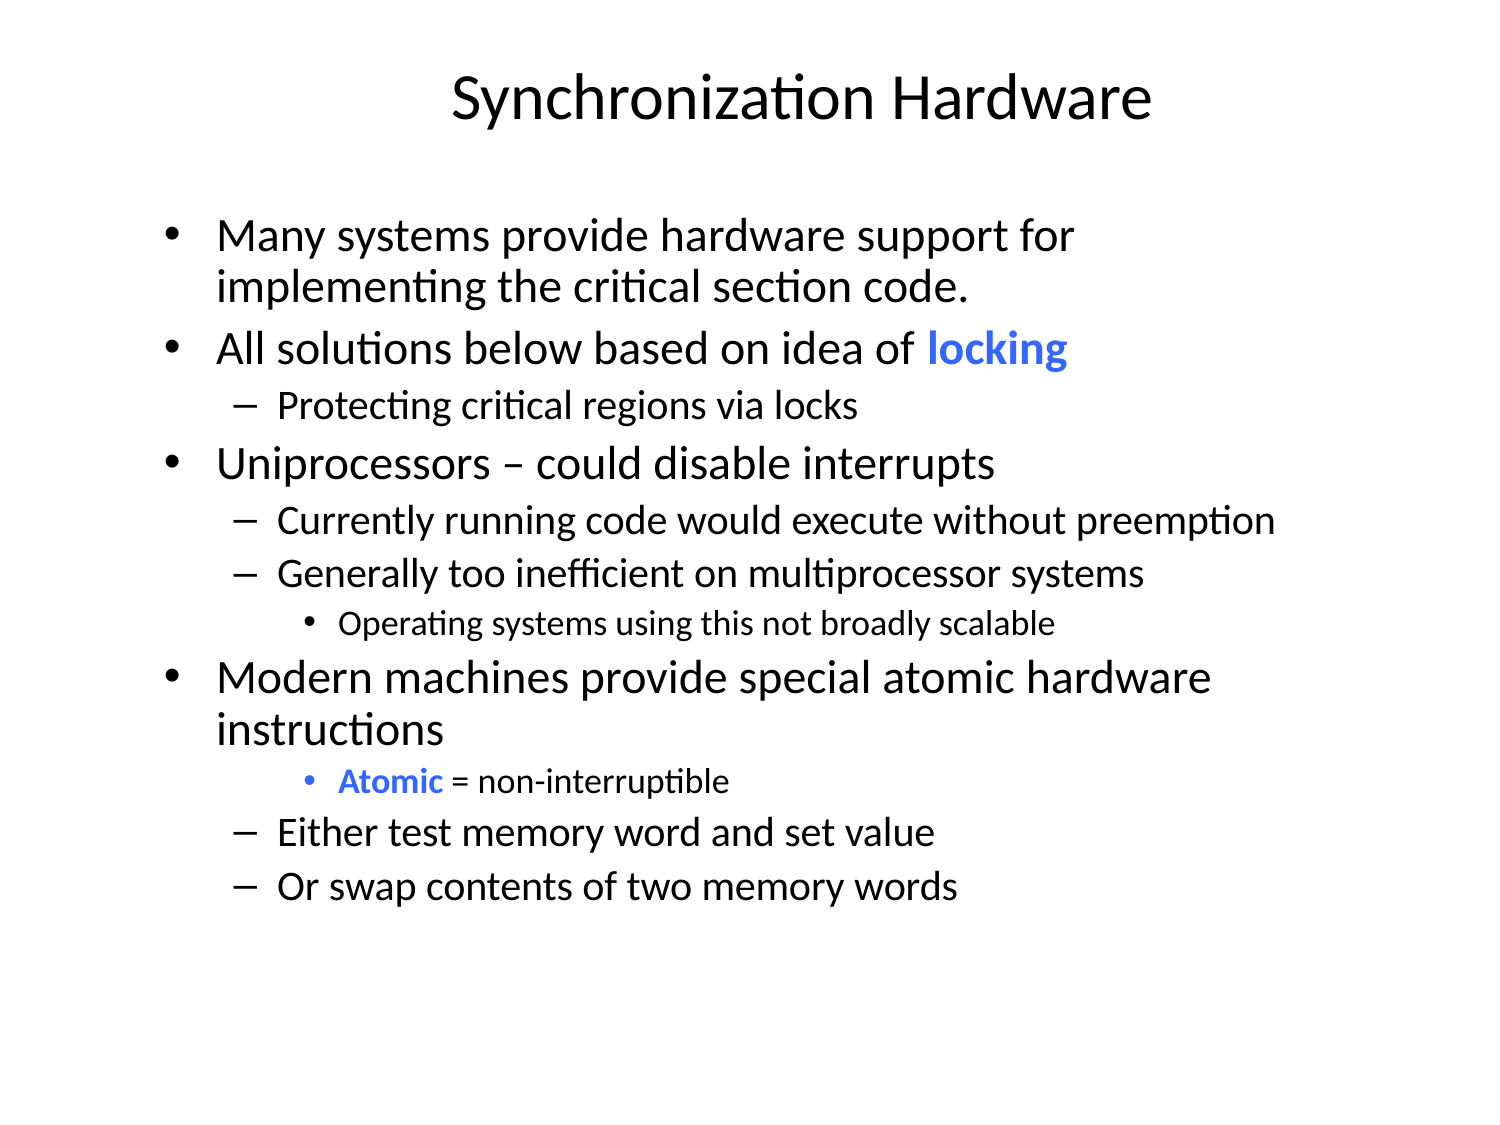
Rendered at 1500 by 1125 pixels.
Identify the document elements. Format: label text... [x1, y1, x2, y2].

title Synchronization Hardware [180, 45, 1425, 141]
list Many systems provide hardware support for implementing the critical section code. All solutions below based on idea of locking Protecting critical regions via locks Uniprocessors – could disable interrupts Currently running code would execute without preemption Generally too inefficient on multiprocessor systems Operating systems using this not broadly scalable Modern machines provide special atomic hardware instructions Atomic = non-interruptible Either test memory word and set value Or swap contents of two memory words [148, 202, 1324, 928]
